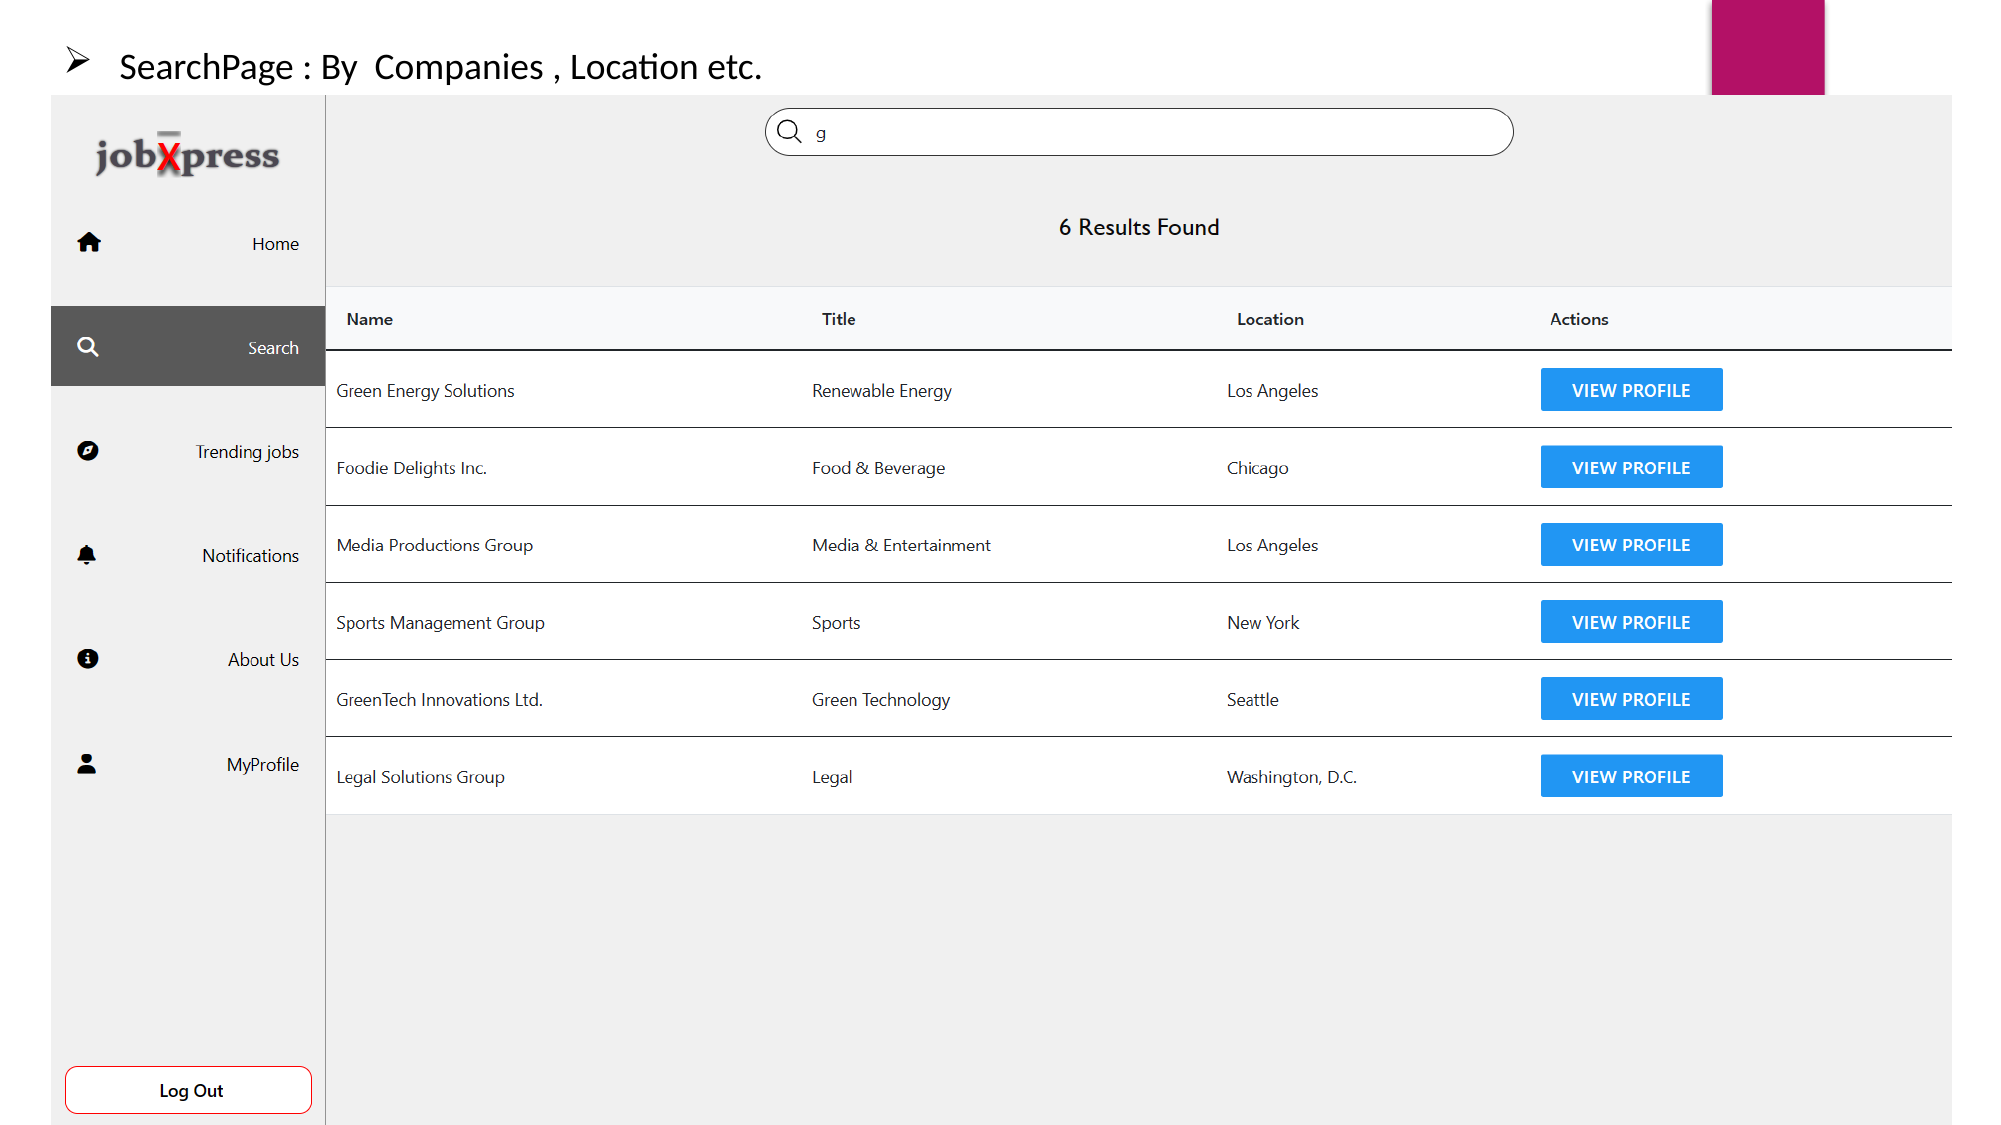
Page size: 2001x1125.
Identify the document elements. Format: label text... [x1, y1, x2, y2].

picture [51, 95, 1952, 1125]
text_box SearchPage : By Companies , Location etc. [48, 34, 1049, 95]
